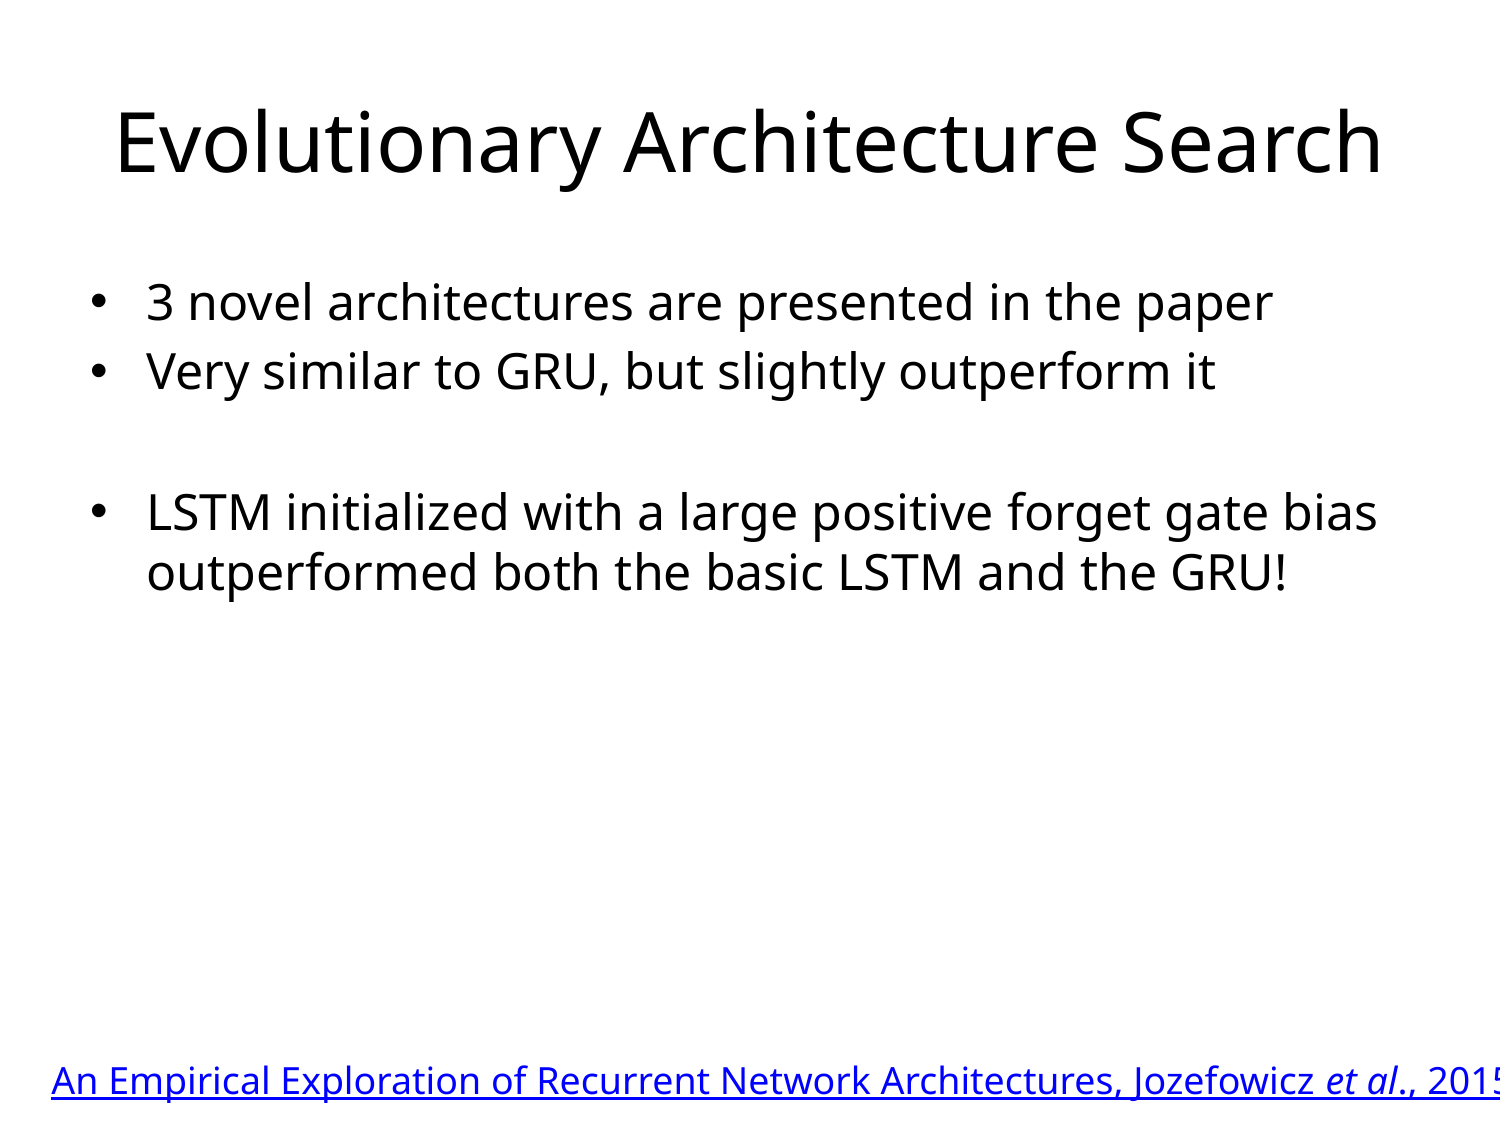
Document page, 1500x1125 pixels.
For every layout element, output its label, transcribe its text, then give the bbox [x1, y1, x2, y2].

text_box An Empirical Exploration of Recurrent Network Architectures, Jozefowicz et al., 2015 [36, 1049, 1500, 1116]
title Evolutionary Architecture Search [75, 45, 1425, 233]
list 3 novel architectures are presented in the paper Very similar to GRU, but slightly outperform it LSTM initialized with a large positive forget gate bias outperformed both the basic LSTM and the GRU! [75, 262, 1425, 1005]
